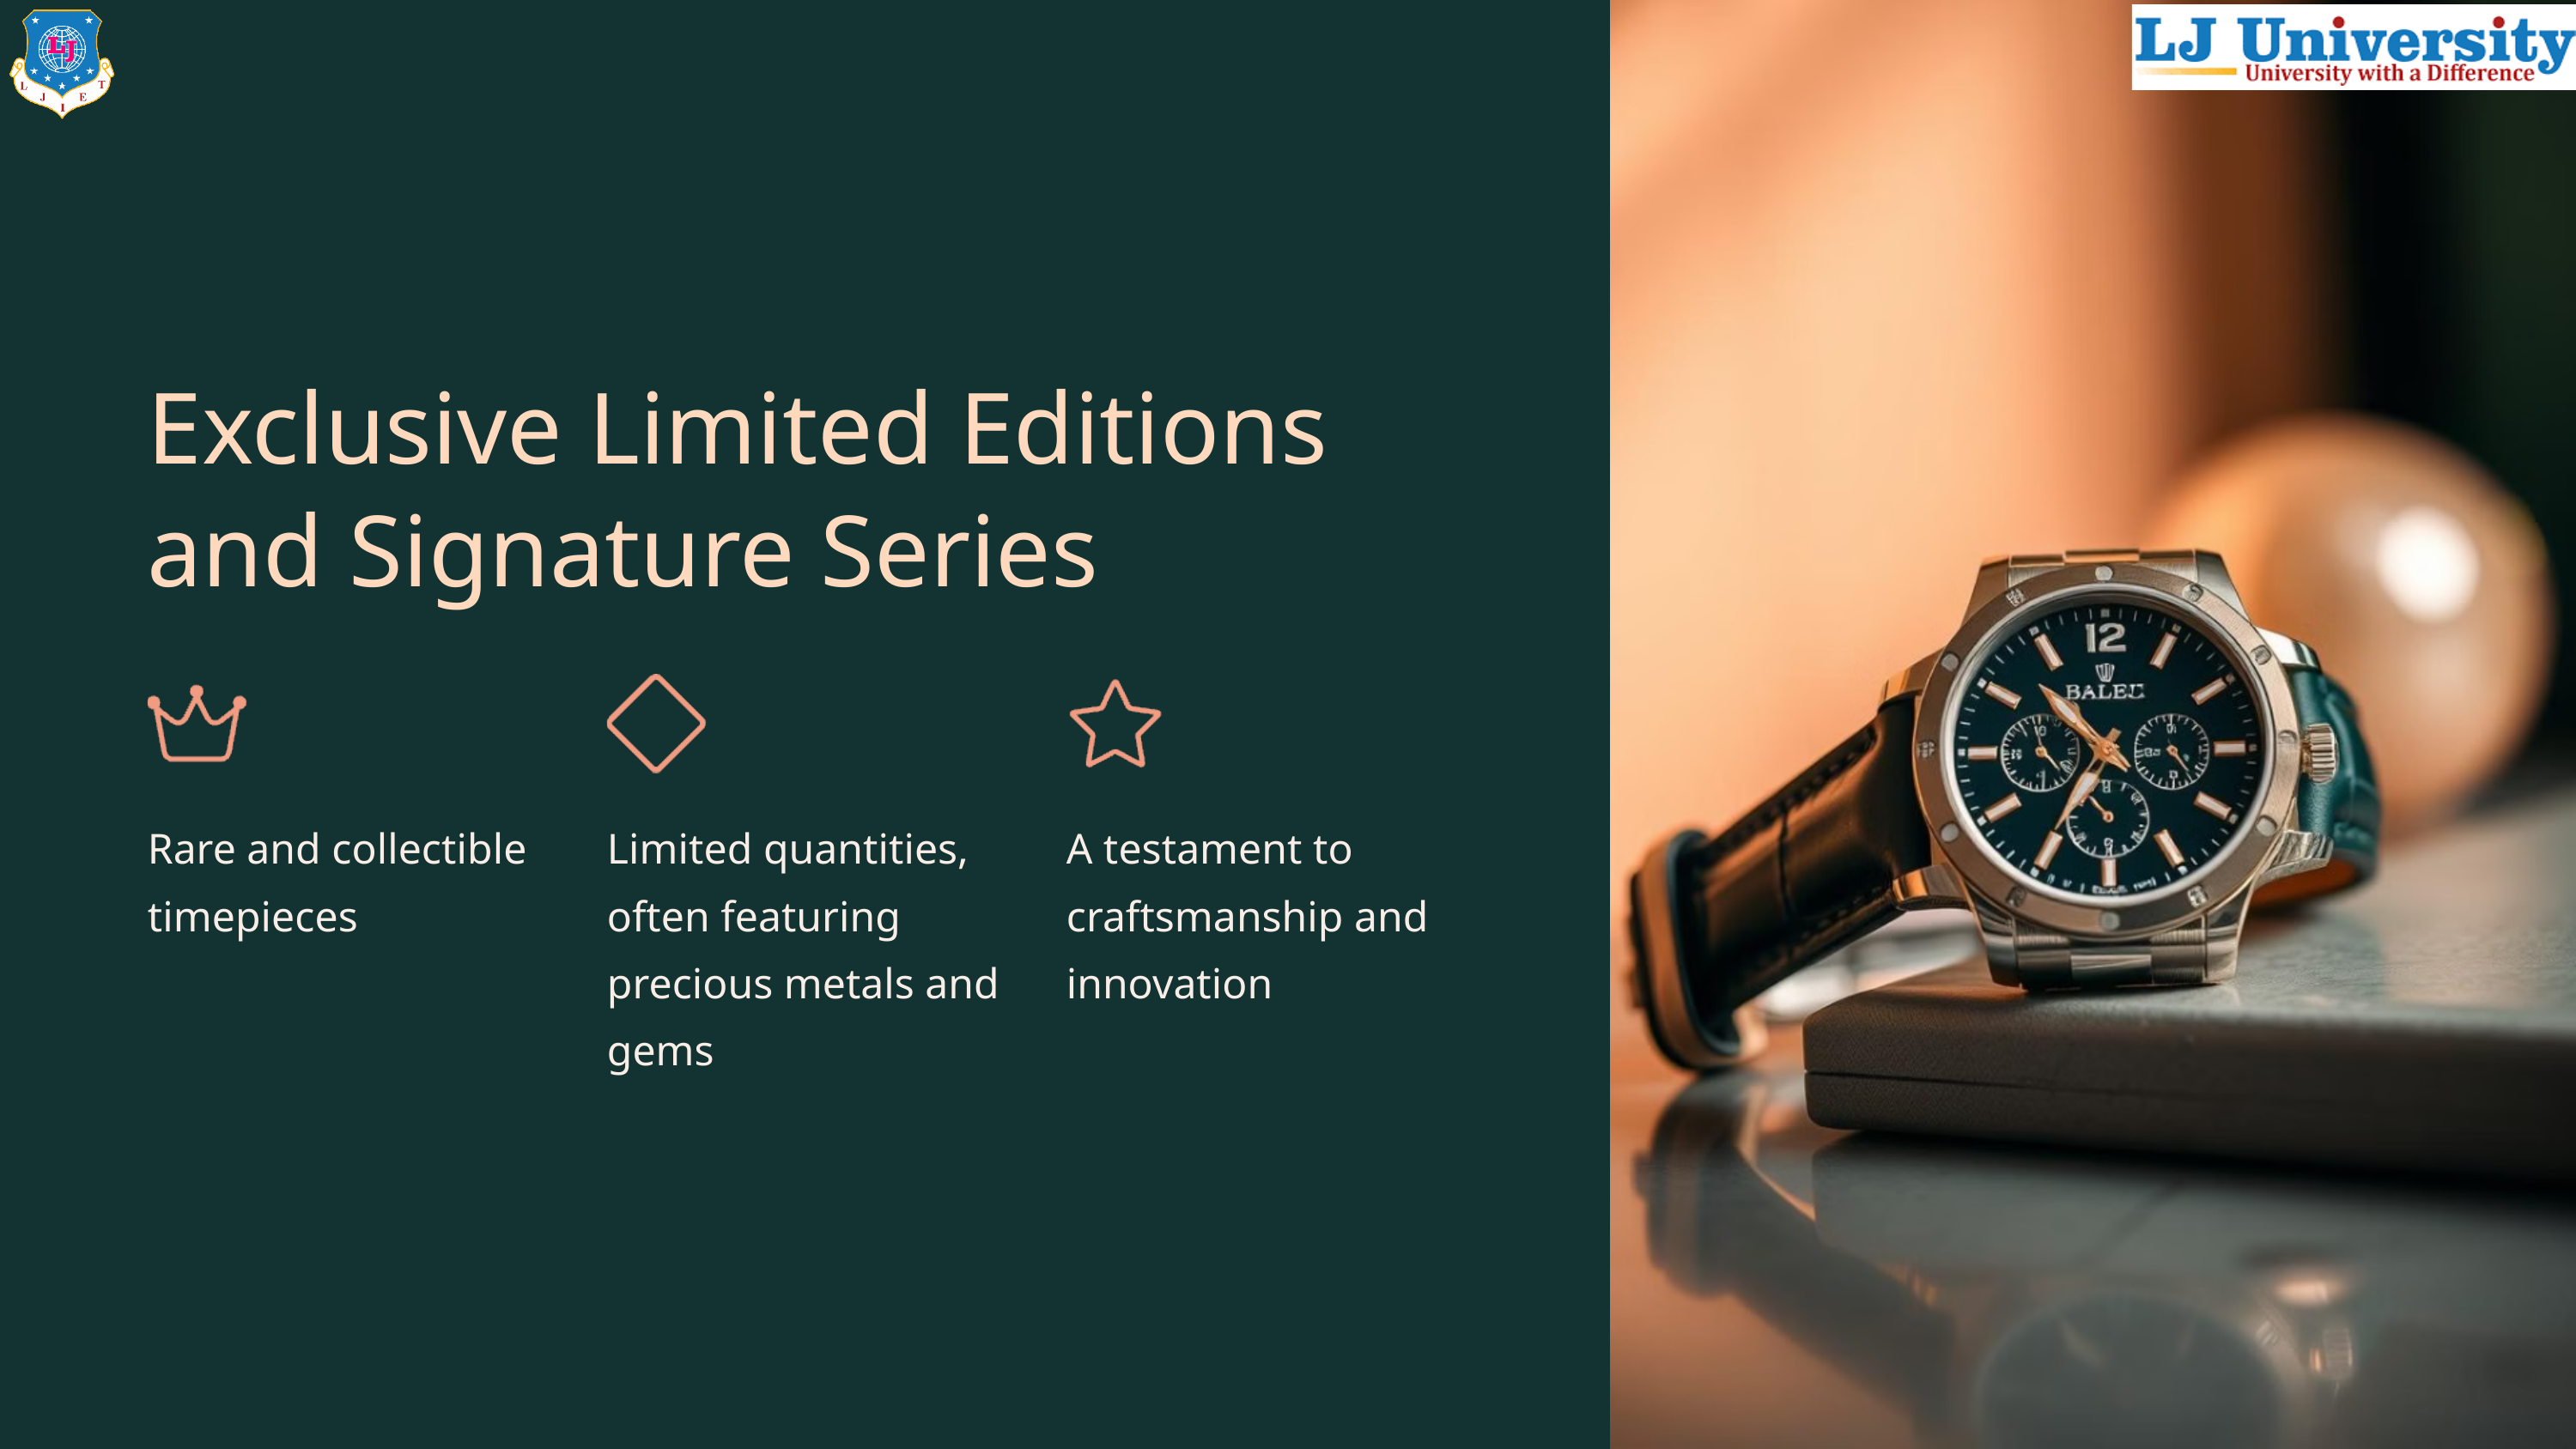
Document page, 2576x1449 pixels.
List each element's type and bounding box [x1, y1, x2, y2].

text_box [147, 363, 1463, 612]
picture [2131, 3, 2576, 90]
text_box [606, 815, 1004, 1086]
text_box [147, 815, 544, 951]
text_box [1066, 815, 1463, 1018]
picture [9, 9, 115, 119]
text_box [0, 0, 2576, 1449]
